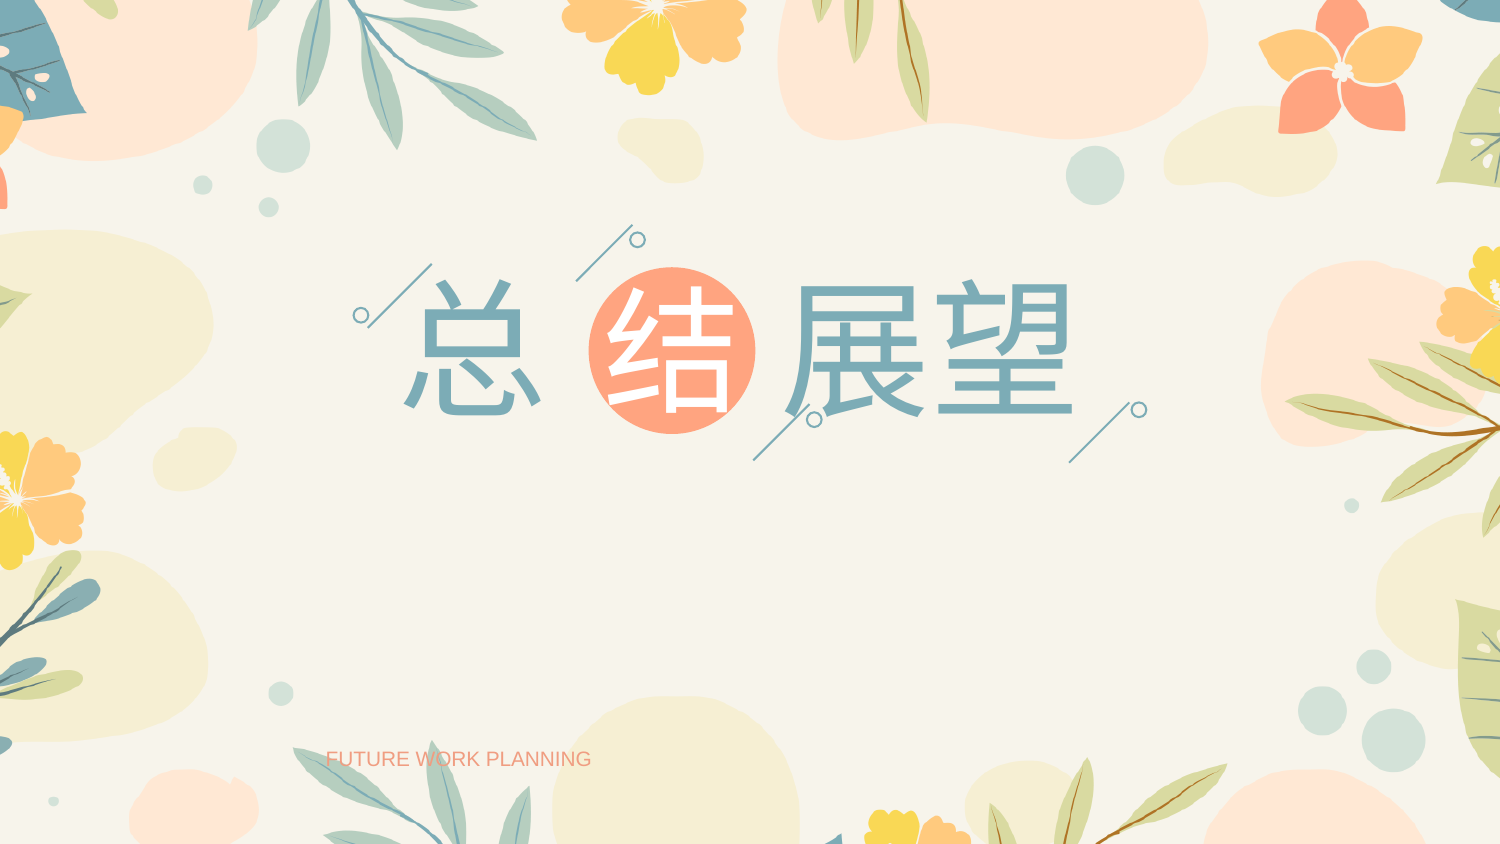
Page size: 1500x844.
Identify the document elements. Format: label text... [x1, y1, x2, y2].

picture [0, 0, 1500, 844]
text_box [353, 224, 1147, 463]
text_box FUTURE WORK PLANNING [310, 738, 1190, 778]
